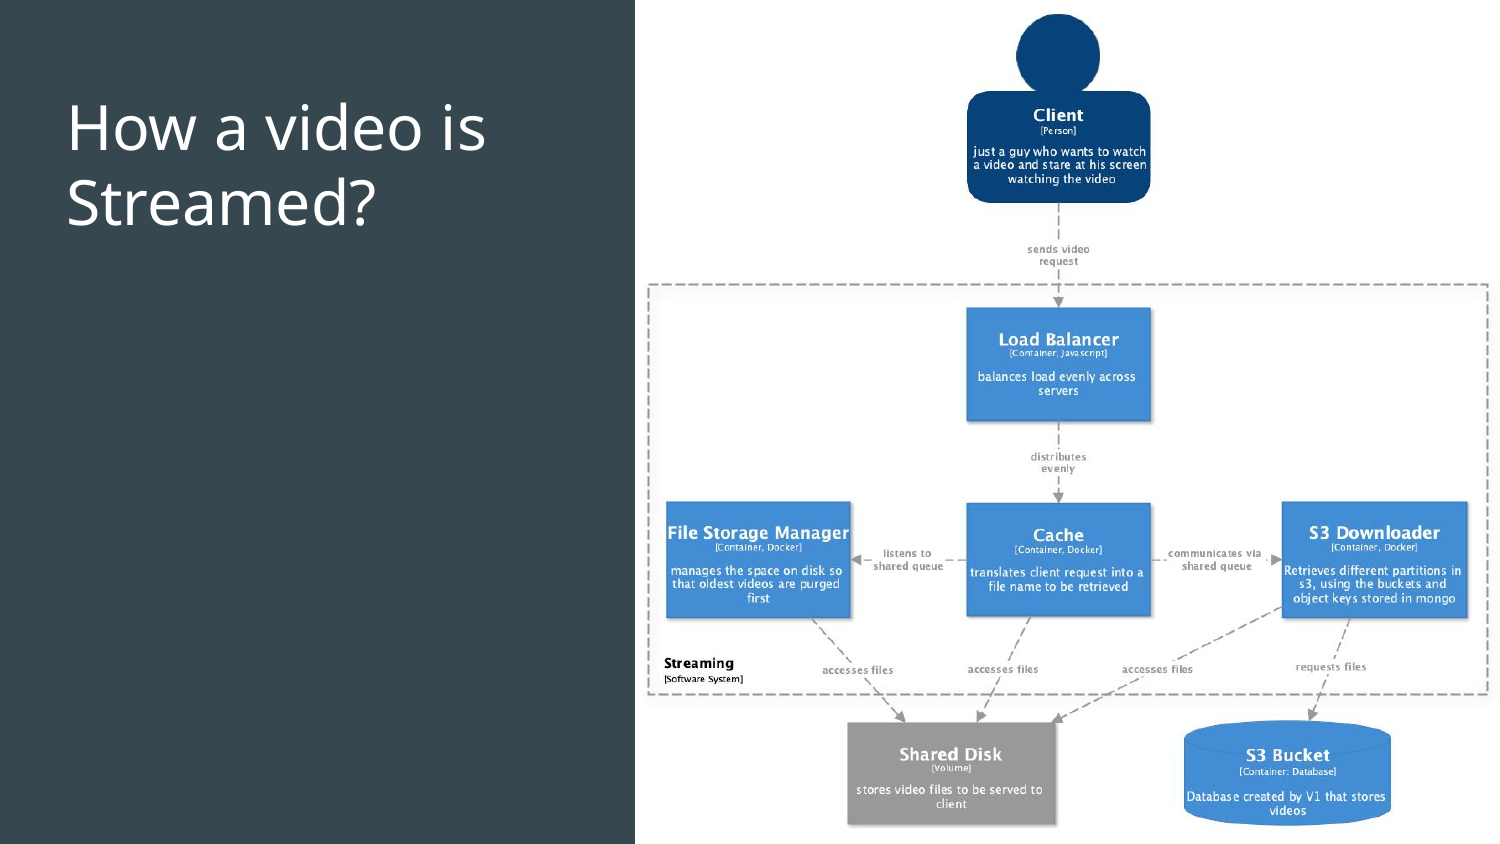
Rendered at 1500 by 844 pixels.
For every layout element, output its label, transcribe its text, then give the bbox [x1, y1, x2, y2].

title How a video is Streamed? [51, 72, 597, 450]
picture [634, 0, 1500, 844]
